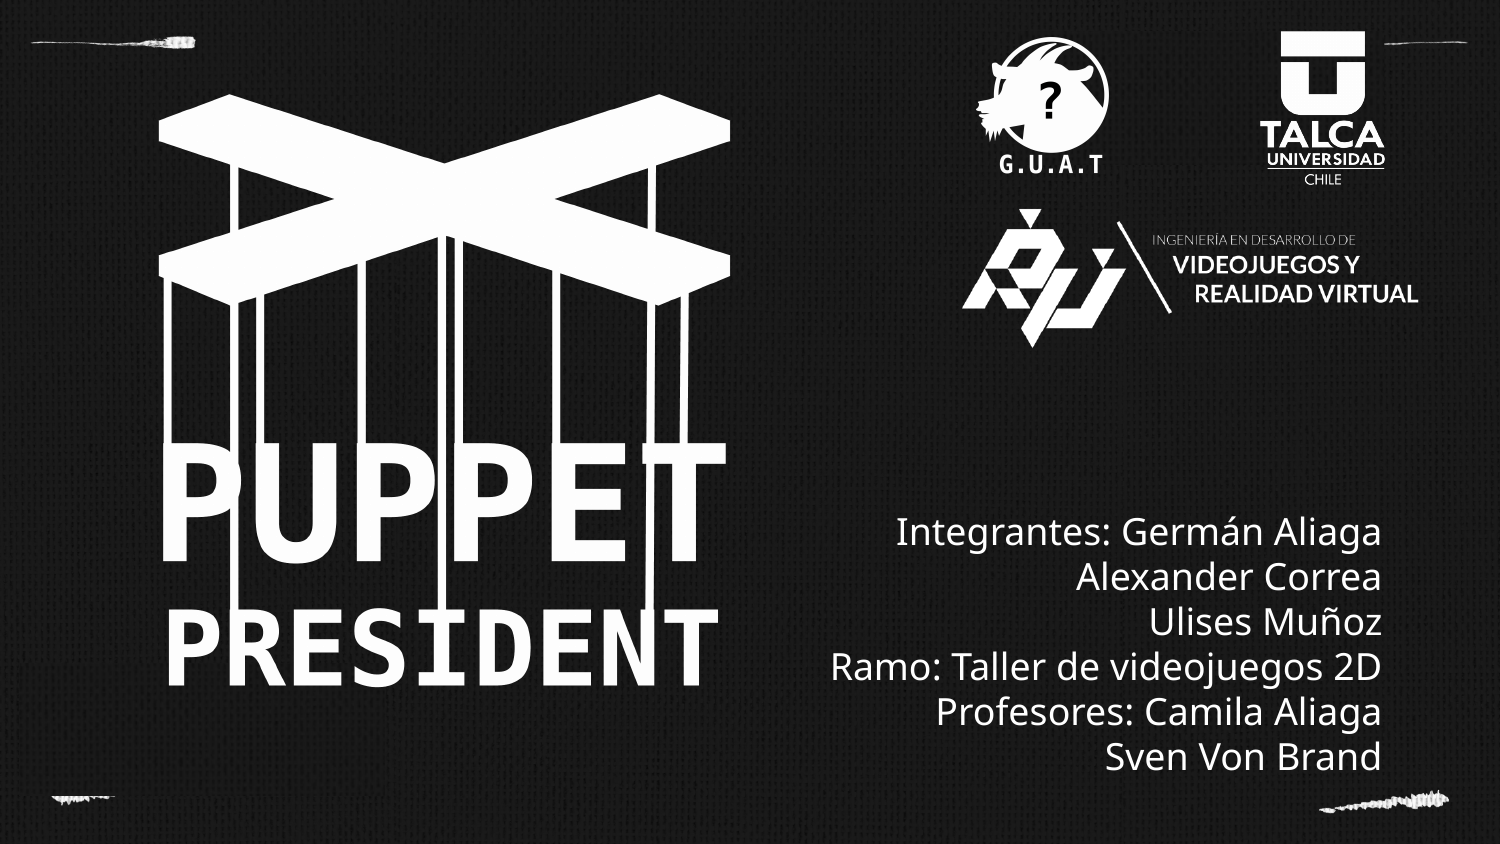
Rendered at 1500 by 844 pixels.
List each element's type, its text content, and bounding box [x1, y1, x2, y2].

subtitle Integrantes: Germán Aliaga Alexander Correa Ulises Muñoz Ramo: Taller de videojuegos 2D Profesores: Camila Aliaga Sven Von Brand [389, 492, 1398, 759]
picture [0, 0, 1500, 844]
